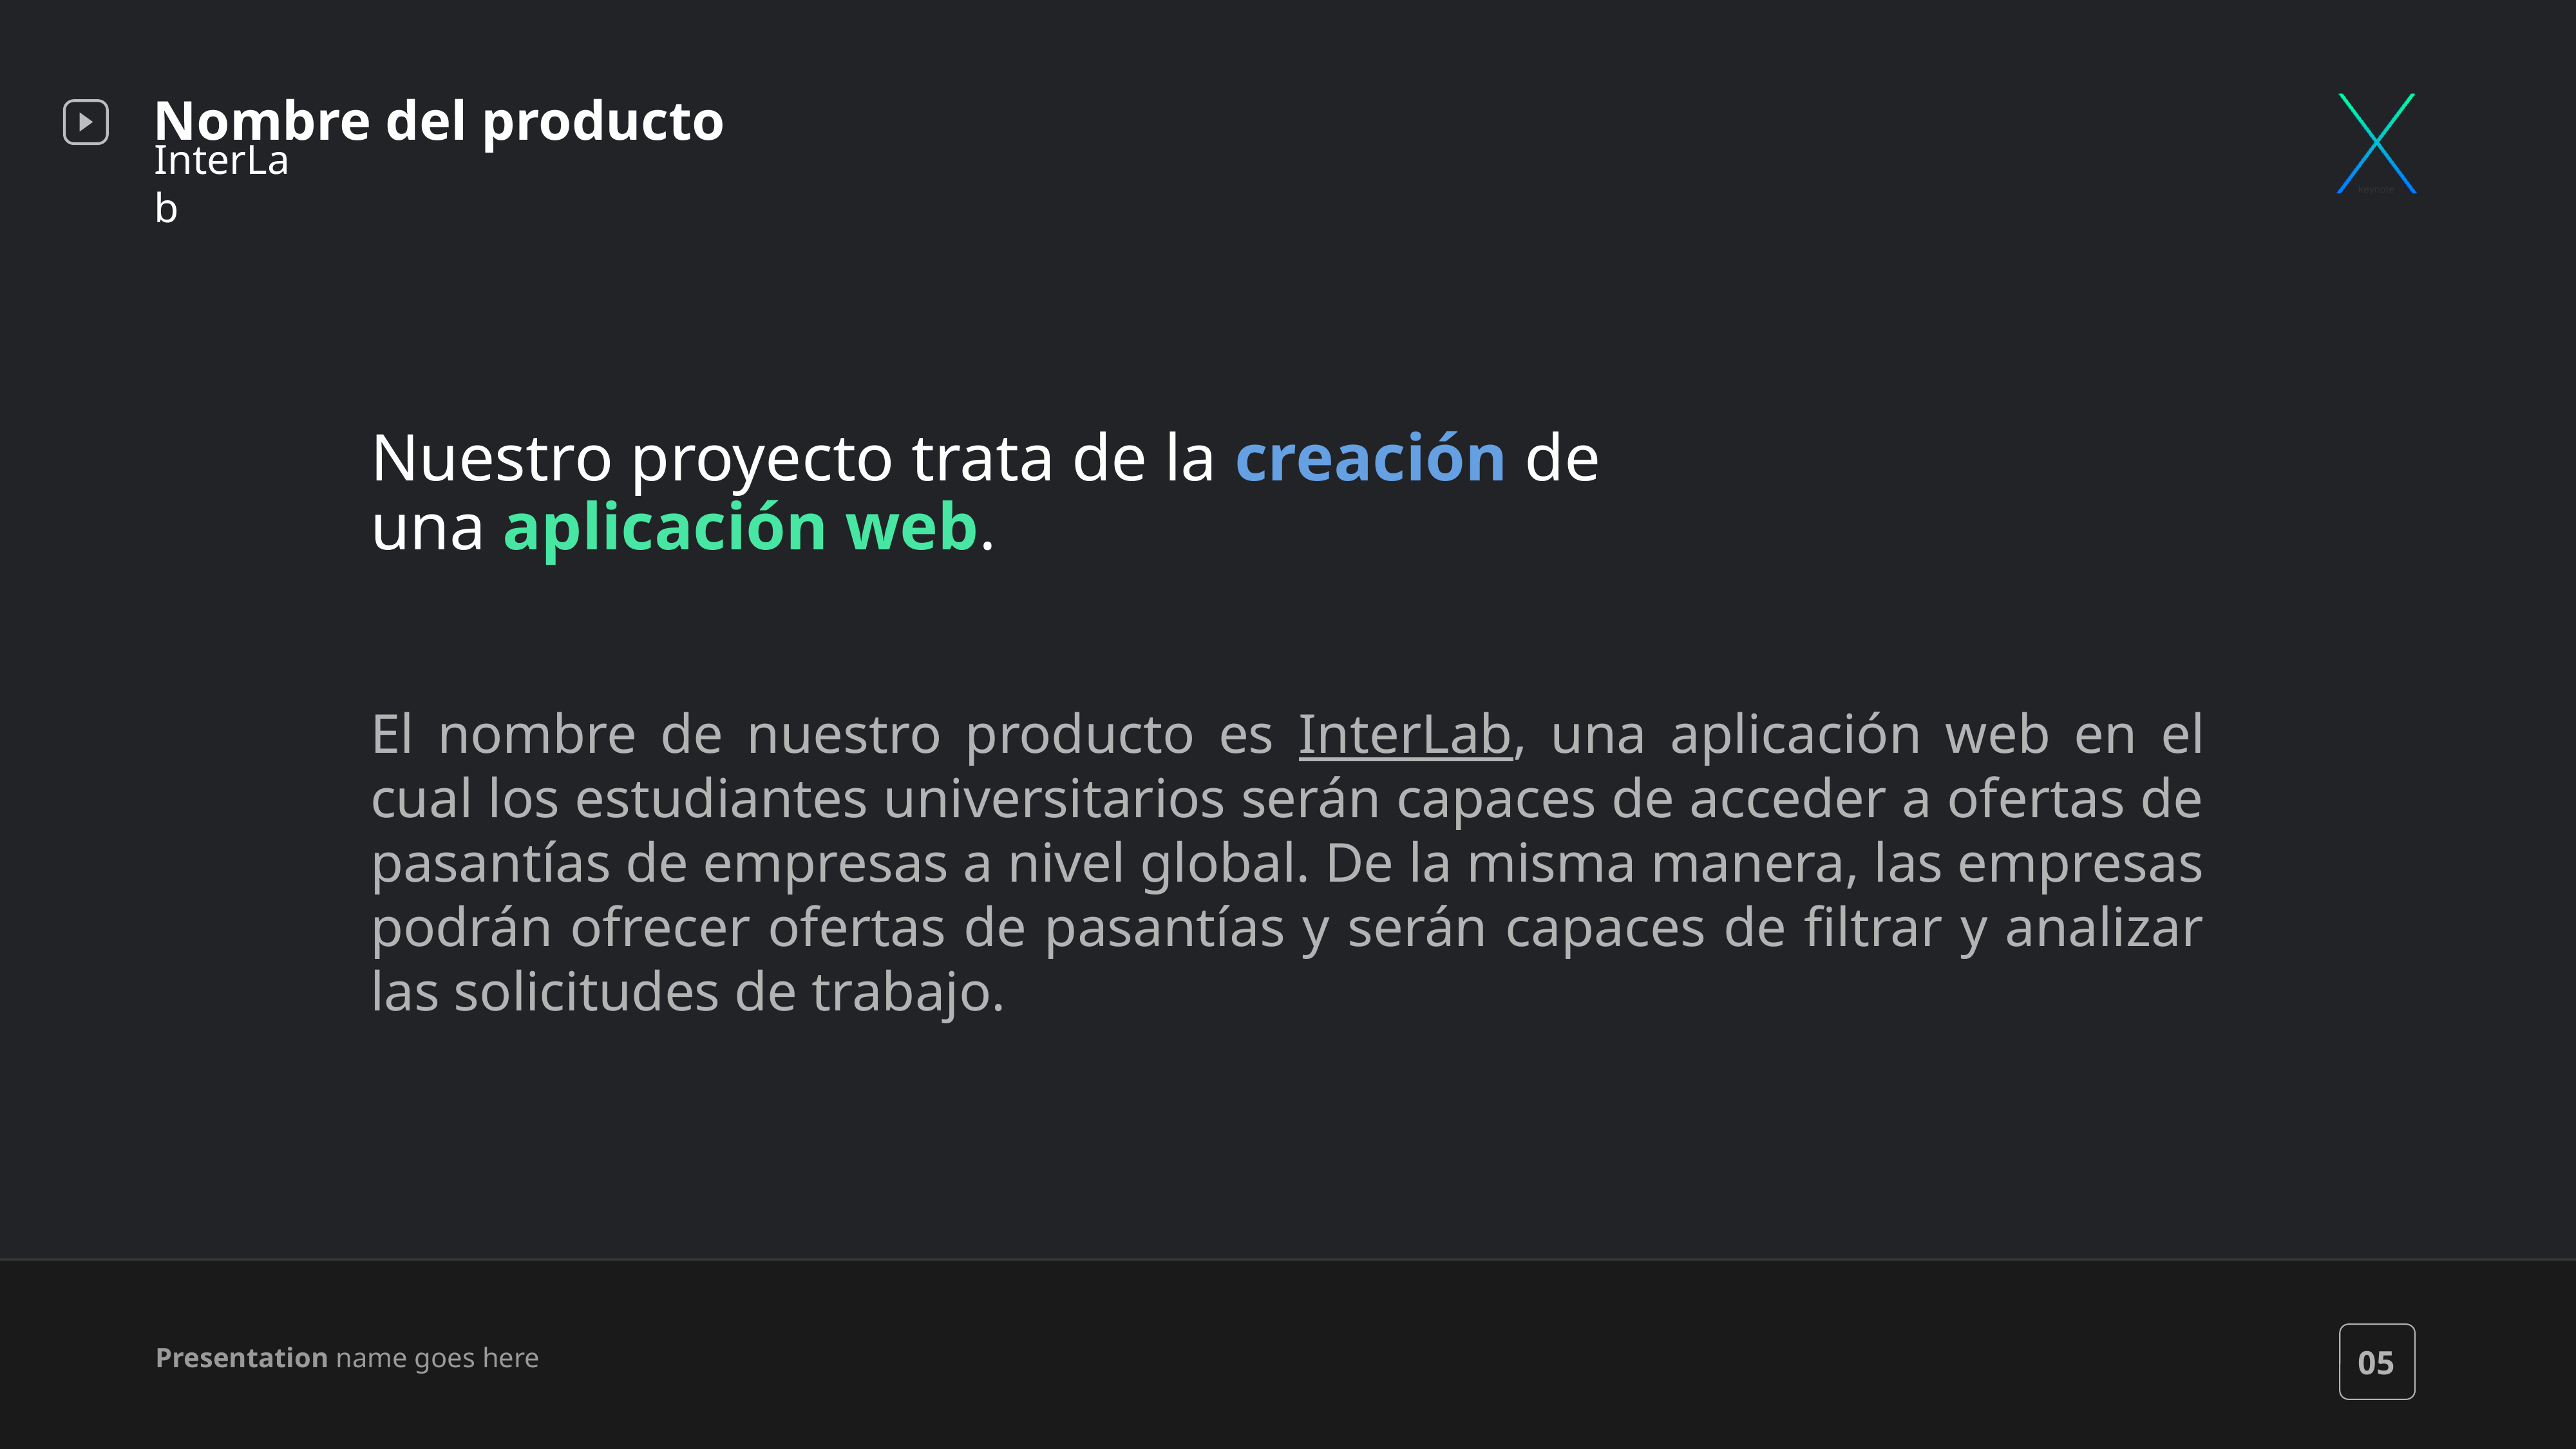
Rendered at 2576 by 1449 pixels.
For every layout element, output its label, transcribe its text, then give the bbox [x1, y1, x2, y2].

picture [2336, 93, 2417, 194]
text_box El nombre de nuestro producto es InterLab, una aplicación web en el cual los estudiantes universitarios serán capaces de acceder a ofertas de pasantías de empresas a nivel global. De la misma manera, las empresas podrán ofrecer ofertas de pasantías y serán capaces de filtrar y analizar las solicitudes de trabajo. [370, 699, 2206, 1153]
text_box Nuestro proyecto trata de la creación de una aplicación web. [370, 406, 1631, 583]
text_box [153, 86, 732, 207]
text_box 05 [2358, 1342, 2395, 1381]
